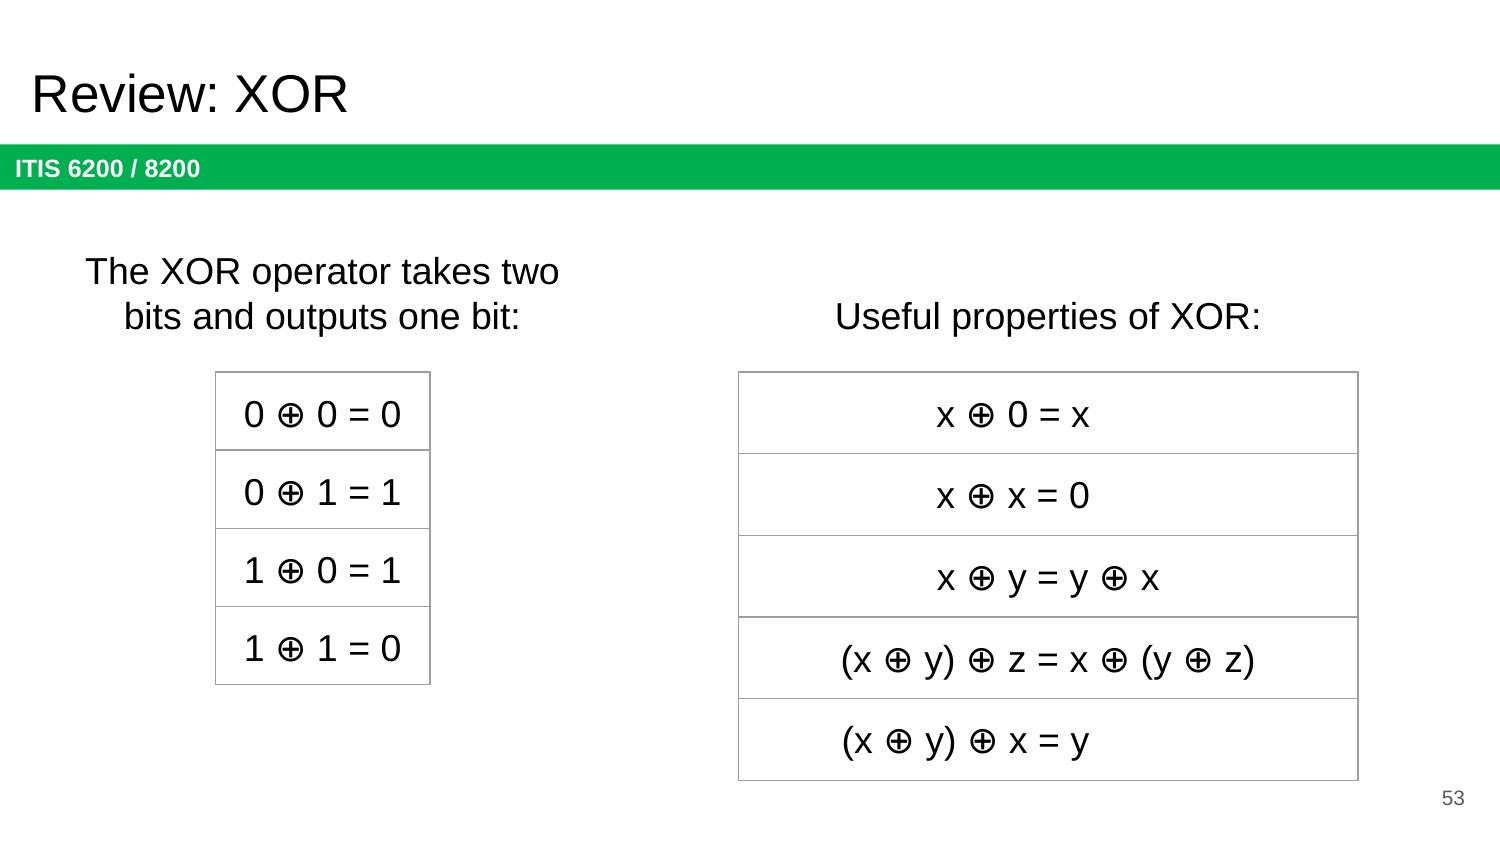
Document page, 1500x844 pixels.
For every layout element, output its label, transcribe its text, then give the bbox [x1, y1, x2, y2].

slide_number 53 [1389, 764, 1480, 830]
text_box The XOR operator takes two bits and outputs one bit: [54, 231, 591, 352]
text_box Useful properties of XOR: [738, 277, 1358, 353]
table_header x ⊕ 0 = x [739, 373, 1357, 453]
title Review: XOR [16, 44, 1415, 139]
table_cell (x ⊕ y) ⊕ x = y [739, 699, 1357, 780]
table_cell 0 ⊕ 1 = 1 [216, 451, 429, 528]
table_cell 1 ⊕ 1 = 0 [216, 607, 429, 684]
table_cell (x ⊕ y) ⊕ z = x ⊕ (y ⊕ z) [739, 618, 1357, 698]
table_cell 1 ⊕ 0 = 1 [216, 529, 429, 606]
table_cell x ⊕ y = y ⊕ x [739, 536, 1357, 616]
table_cell x ⊕ x = 0 [739, 454, 1357, 535]
table_header 0 ⊕ 0 = 0 [216, 373, 429, 449]
